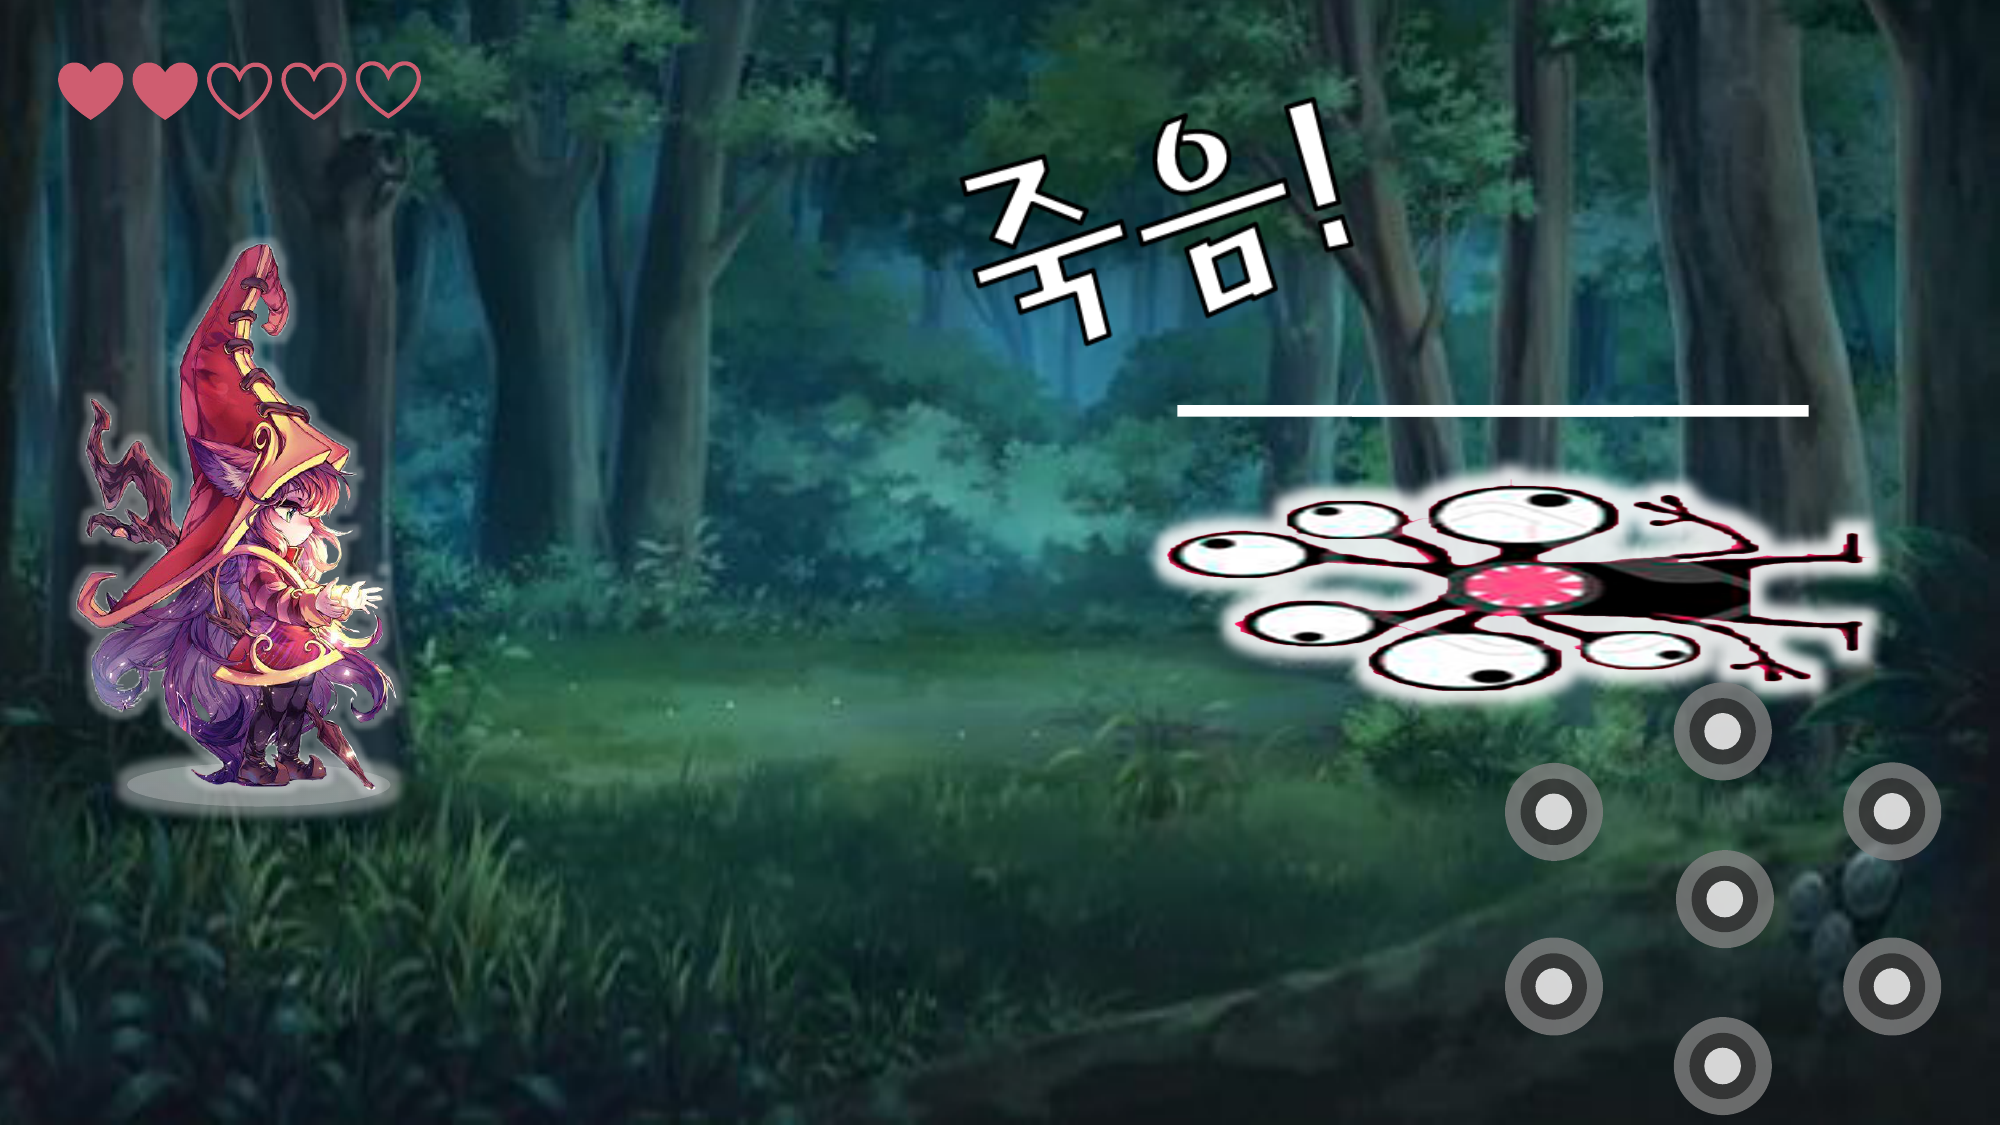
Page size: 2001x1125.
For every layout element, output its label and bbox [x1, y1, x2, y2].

text_box [65, 171, 419, 878]
picture [0, 0, 2000, 1125]
